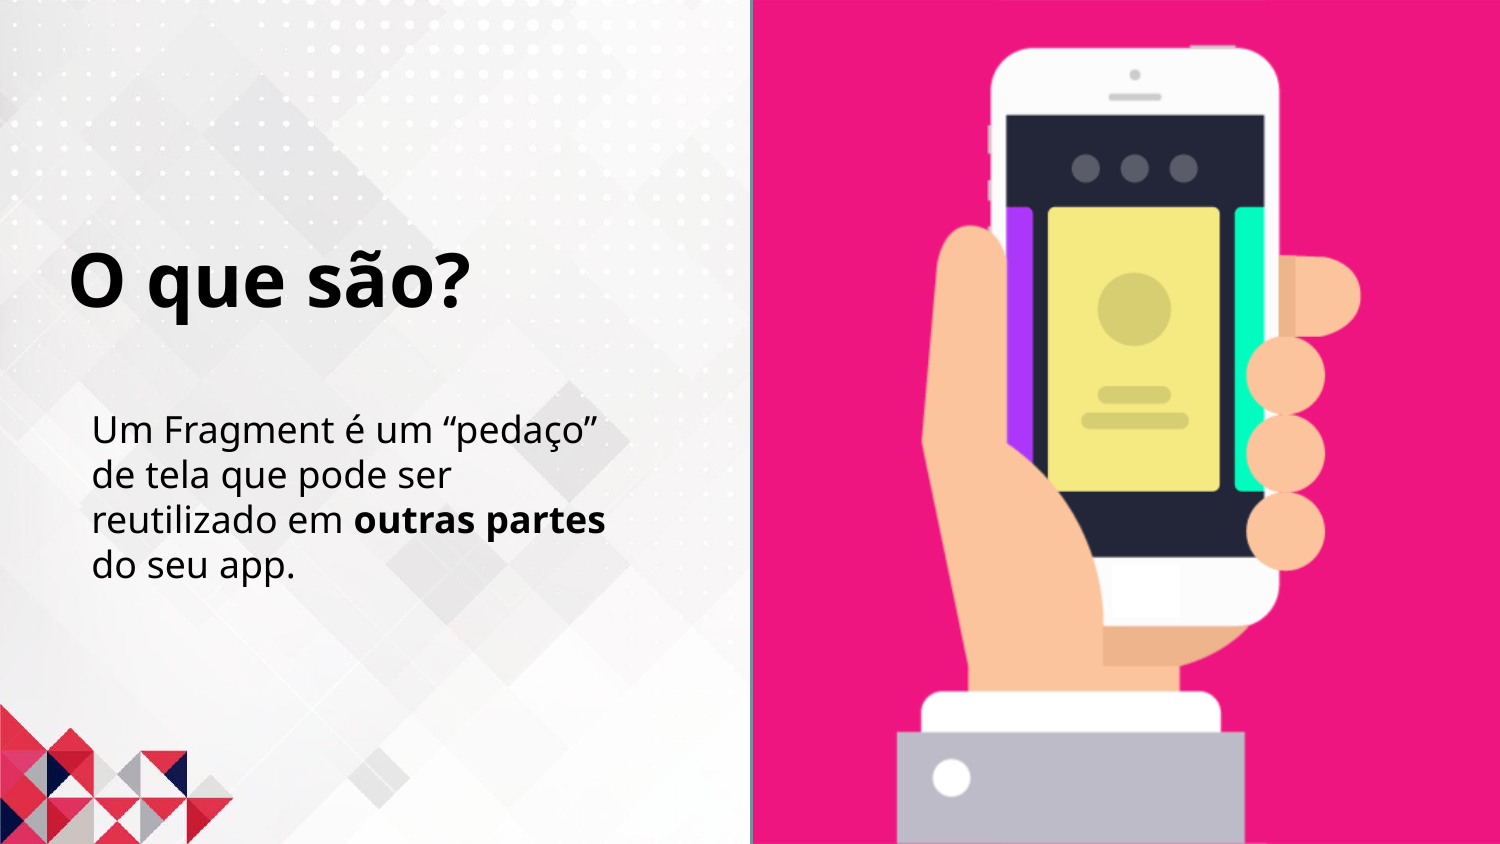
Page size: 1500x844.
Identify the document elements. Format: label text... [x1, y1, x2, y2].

text_box Um Fragment é um “pedaço” de tela que pode ser reutilizado em outras partes do seu app. [76, 391, 644, 641]
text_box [752, 0, 1500, 844]
picture [0, 0, 749, 844]
title O que são? [52, 193, 716, 338]
